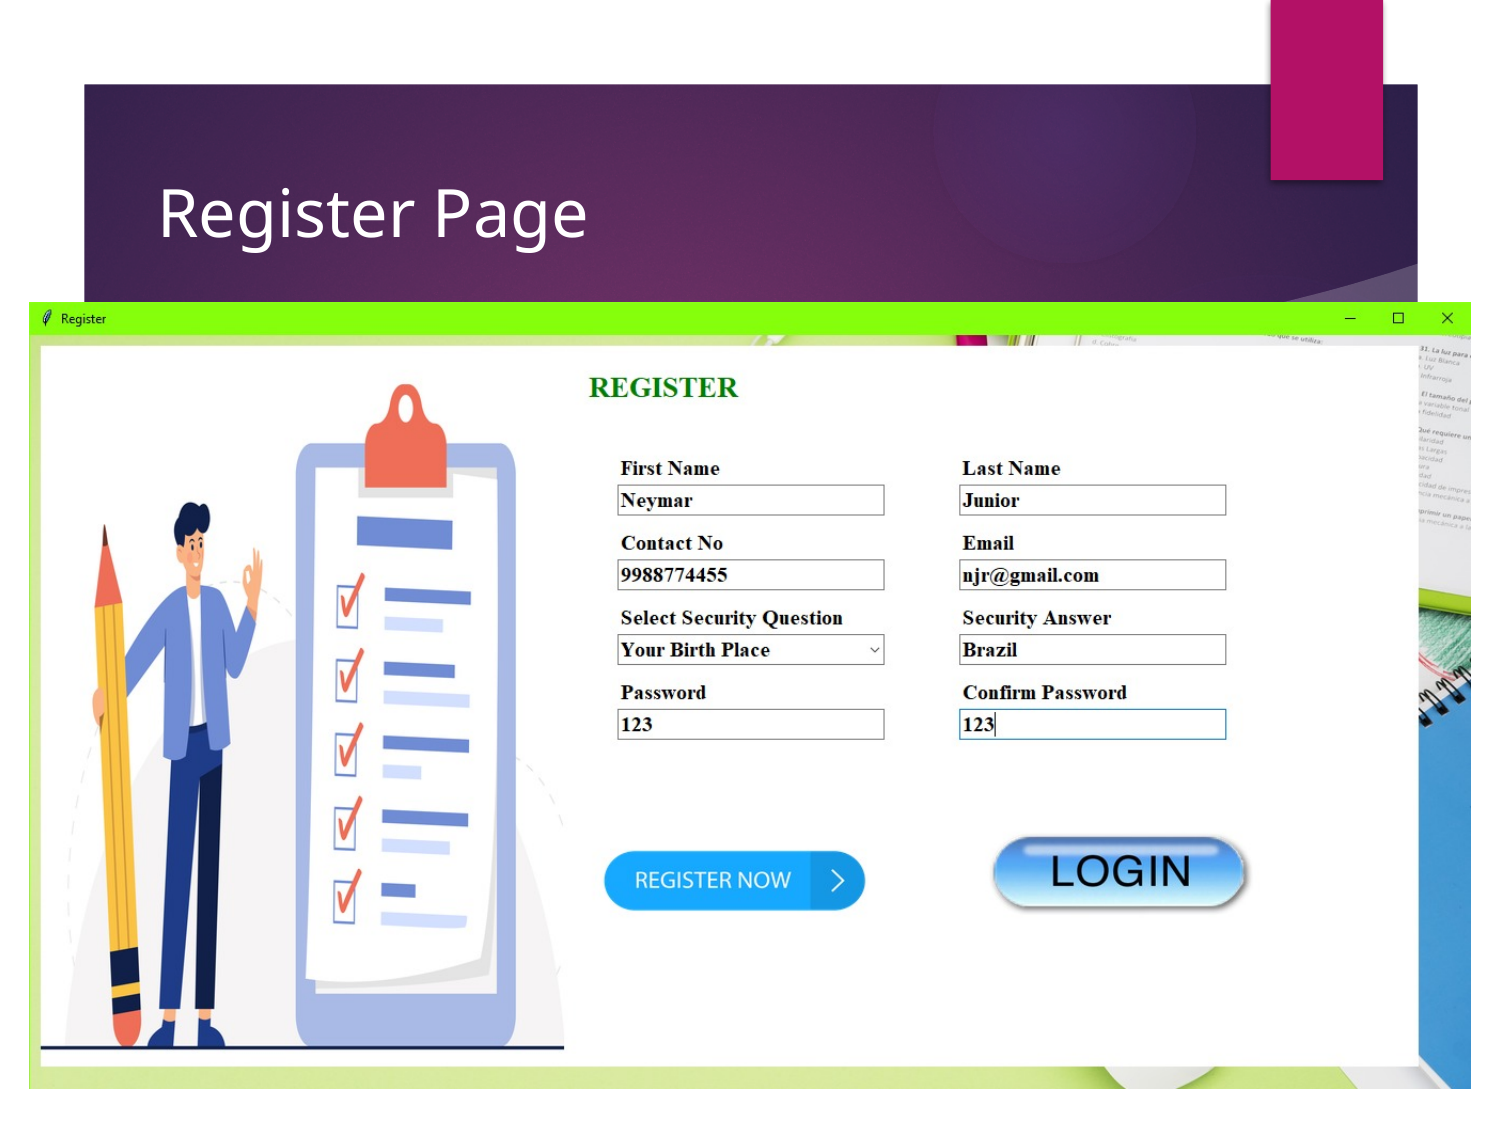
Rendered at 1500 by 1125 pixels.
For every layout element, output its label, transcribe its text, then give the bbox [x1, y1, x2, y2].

title Register Page [142, 152, 1183, 269]
picture [29, 302, 1471, 1090]
